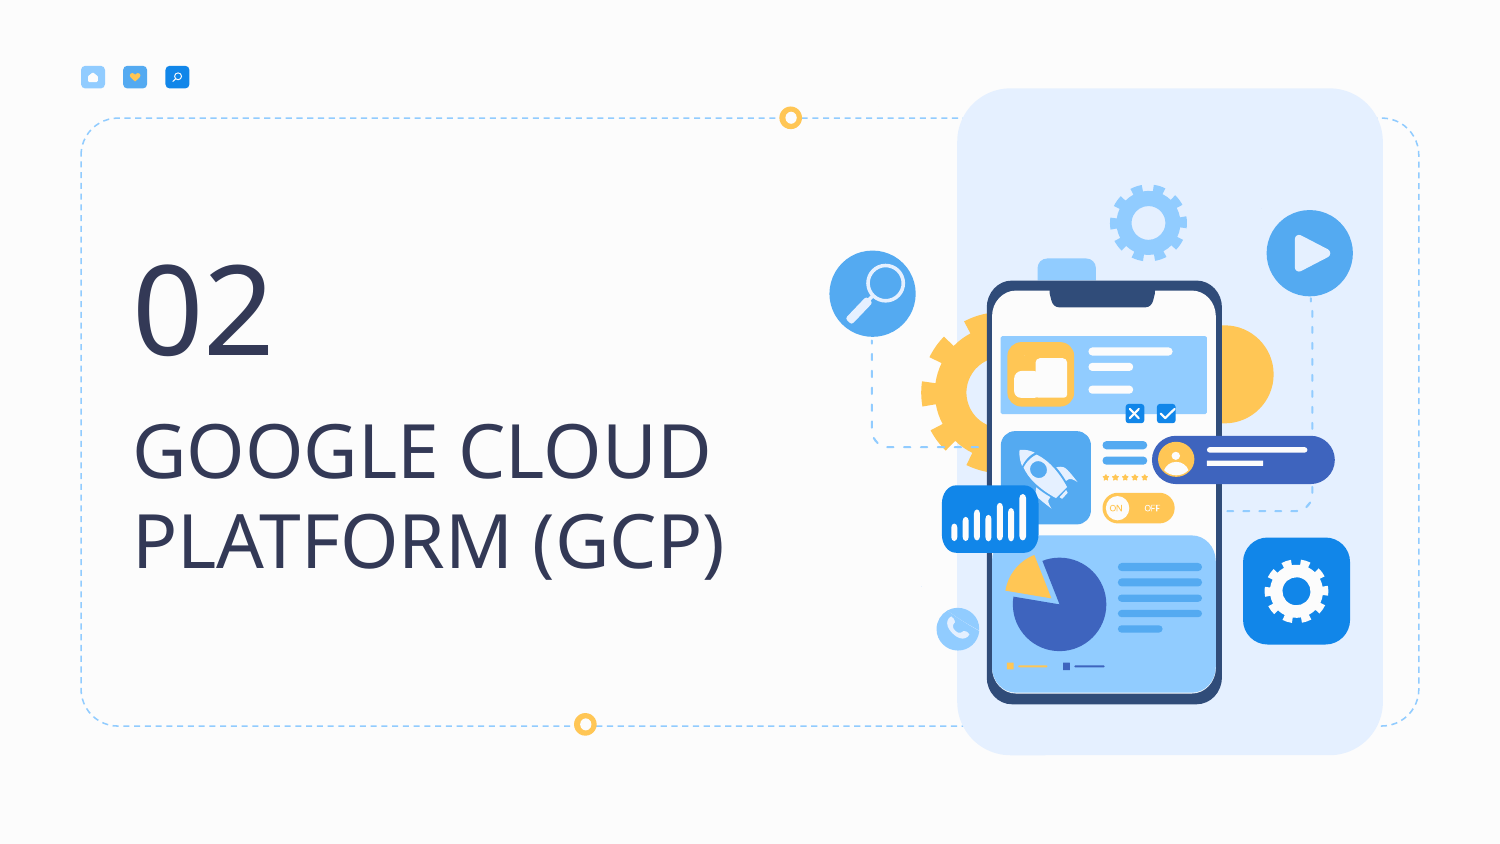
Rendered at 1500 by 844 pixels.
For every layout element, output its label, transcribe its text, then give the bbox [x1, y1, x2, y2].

title 02 [116, 257, 405, 396]
title GOOGLE CLOUD PLATFORM (GCP) [116, 389, 824, 587]
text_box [829, 88, 1384, 756]
